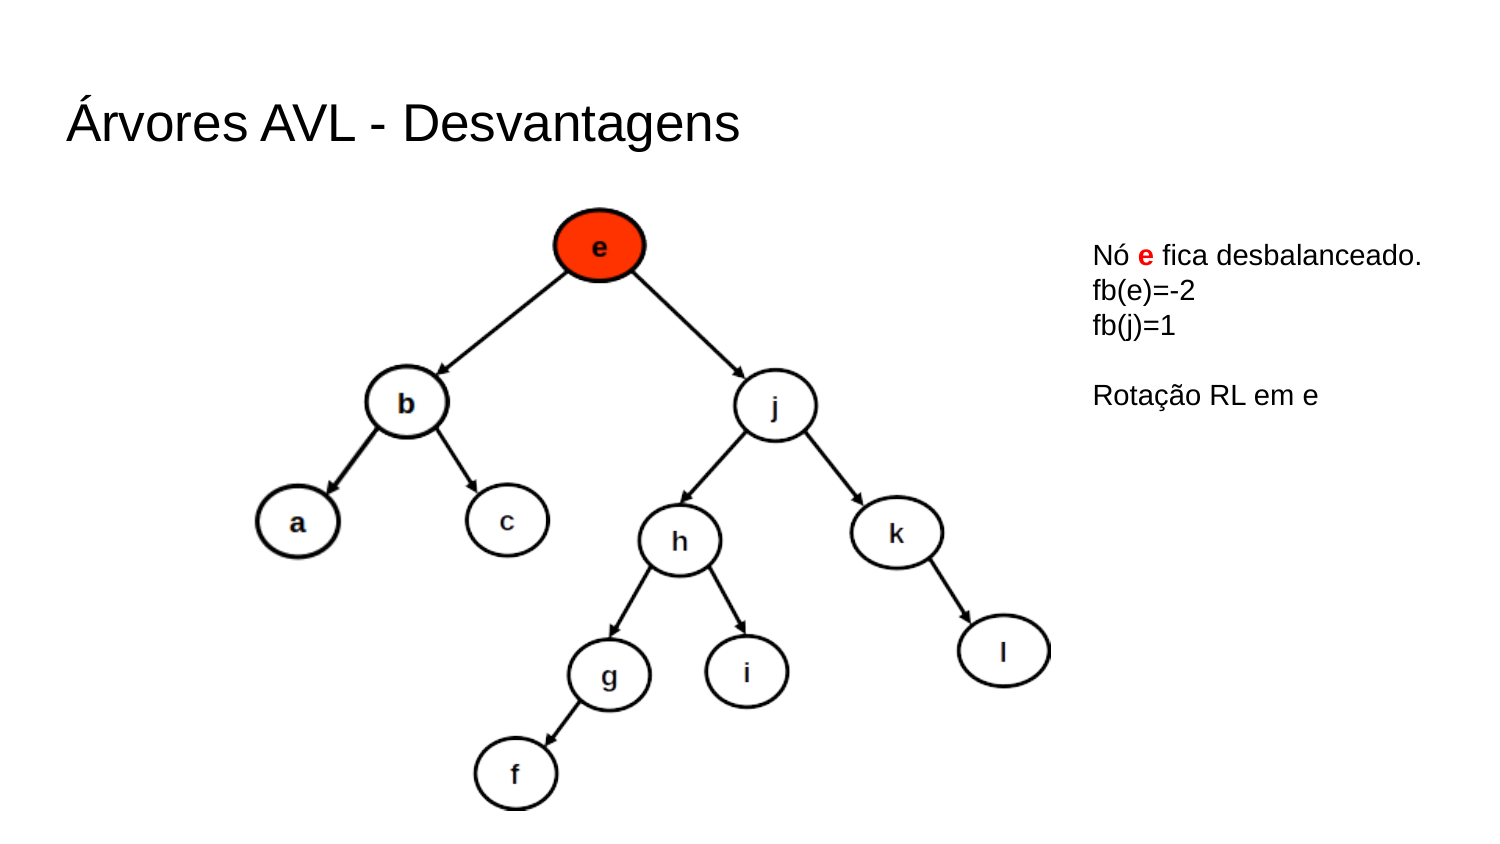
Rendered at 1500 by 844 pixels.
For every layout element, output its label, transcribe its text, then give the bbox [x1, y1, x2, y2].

picture [127, 207, 1052, 812]
title Árvores AVL - Desvantagens [51, 72, 1449, 167]
text_box Nó e fica desbalanceado. fb(e)=-2 fb(j)=1 Rotação RL em e [1077, 221, 1500, 427]
